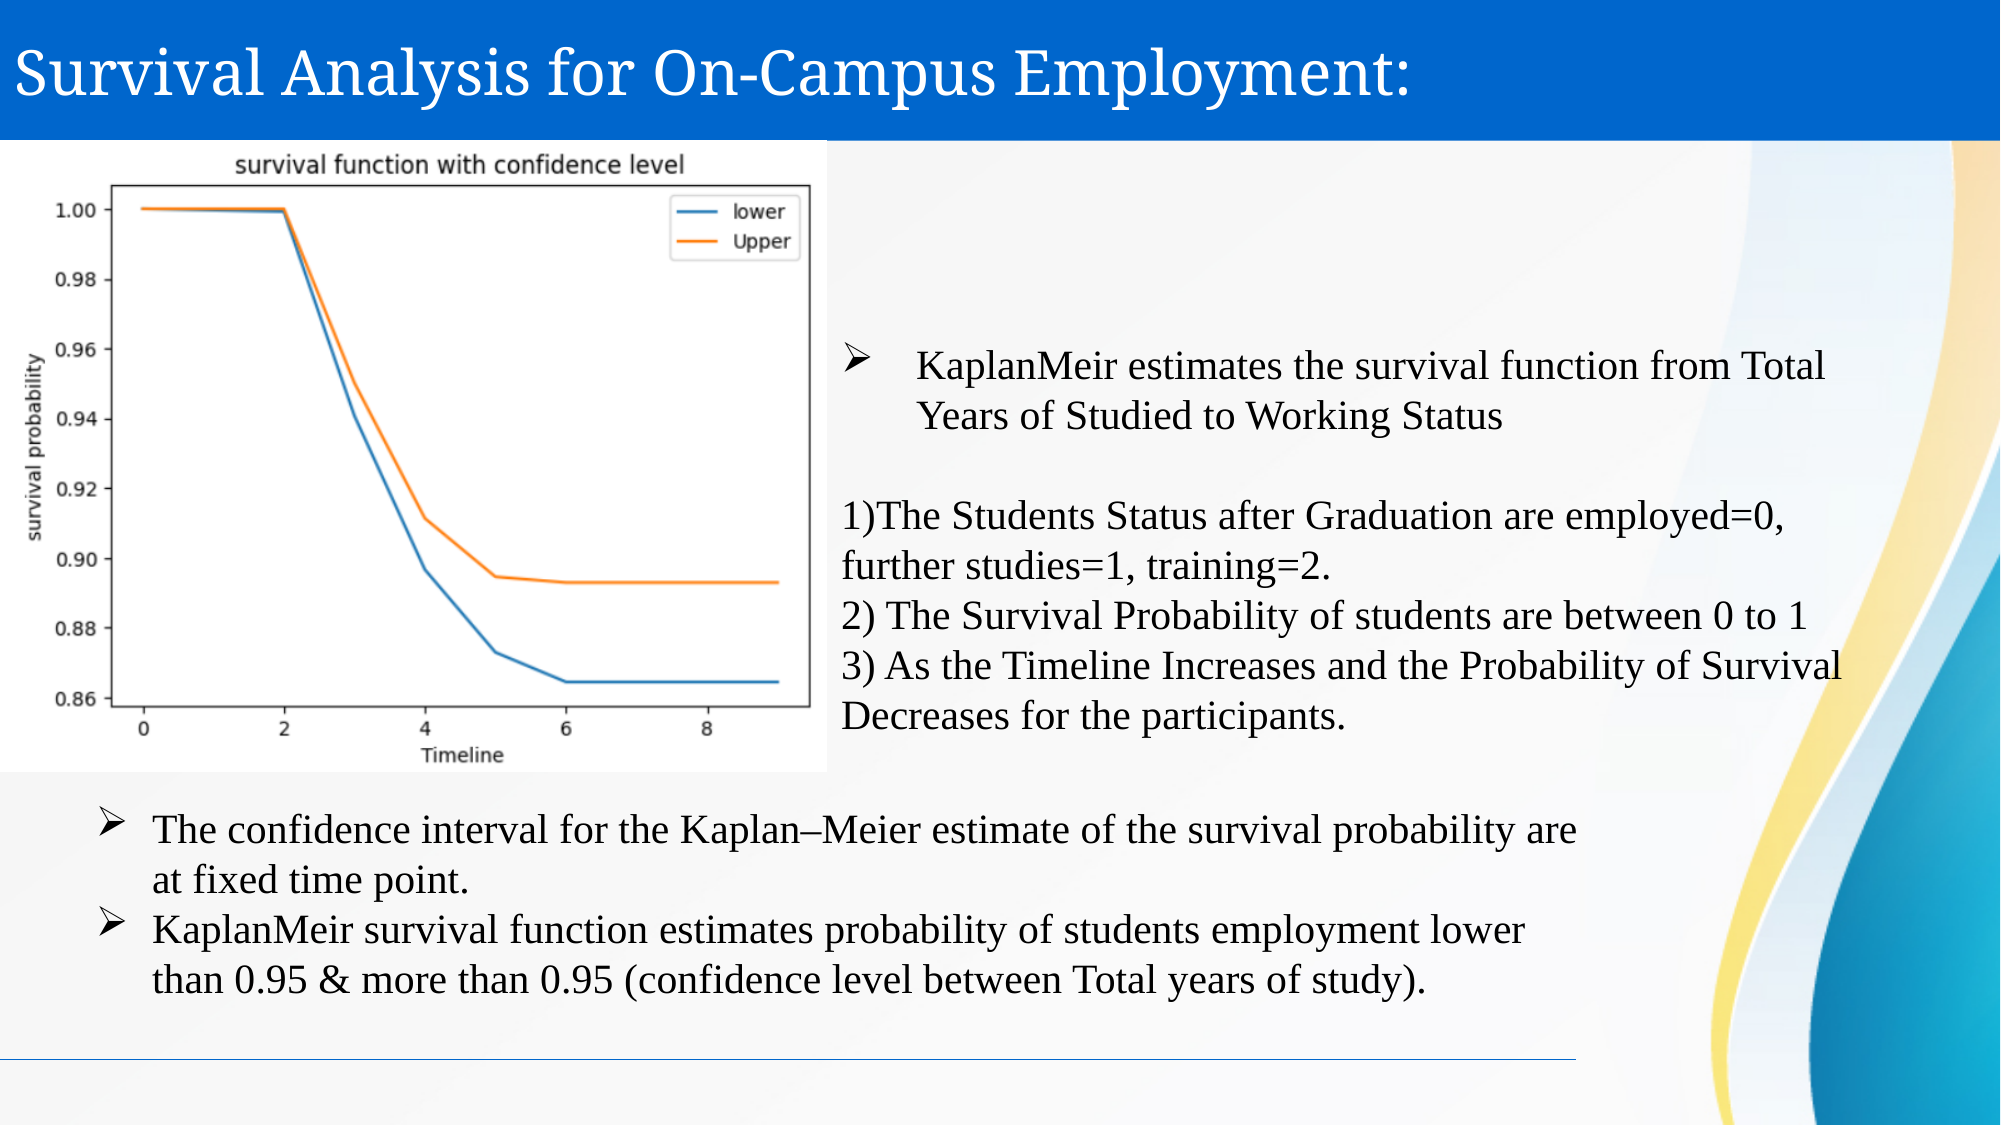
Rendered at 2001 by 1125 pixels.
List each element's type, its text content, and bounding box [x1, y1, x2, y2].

picture [0, 0, 2001, 1125]
text_box KaplanMeir estimates the survival function from Total Years of Studied to Working Status 1)The Students Status after Graduation are employed=0, further studies=1, training=2. 2) The Survival Probability of students are between 0 to 1 3) As the Timeline Increases and the Probability of Survival Decreases for the participants. [827, 330, 1896, 772]
text_box Survival Analysis for On-Campus Employment: [0, 0, 2000, 141]
text_box The confidence interval for the Kaplan–Meier estimate of the survival probability are at fixed time point. KaplanMeir survival function estimates probability of students employment lower than 0.95 & more than 0.95 (confidence level between Total years of study). [81, 794, 1605, 1021]
